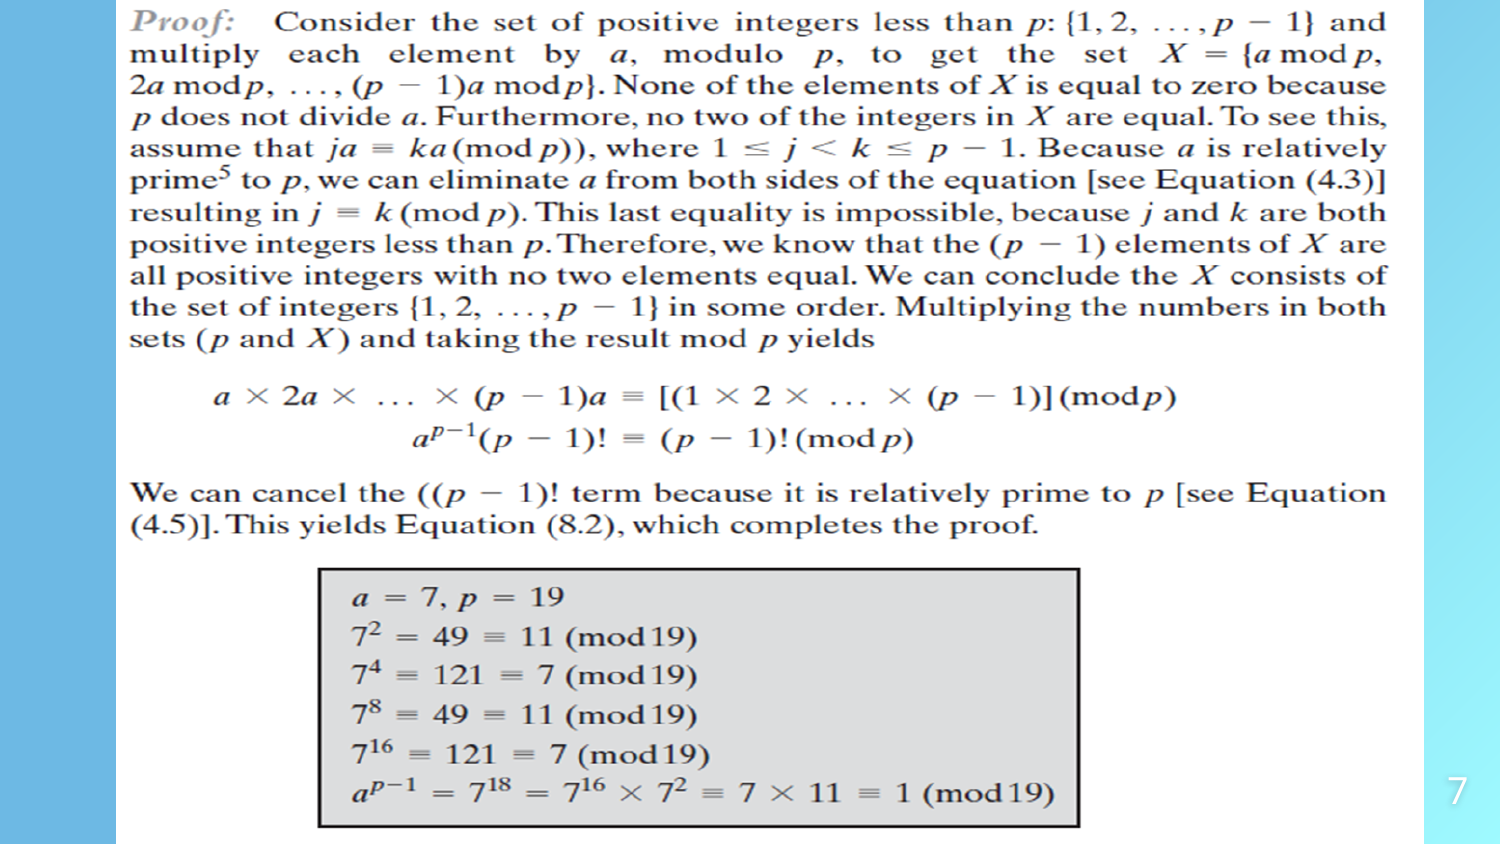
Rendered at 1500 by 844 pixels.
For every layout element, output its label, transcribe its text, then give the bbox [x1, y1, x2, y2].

slide_number 7 [1428, 761, 1469, 814]
picture [115, 0, 1424, 844]
